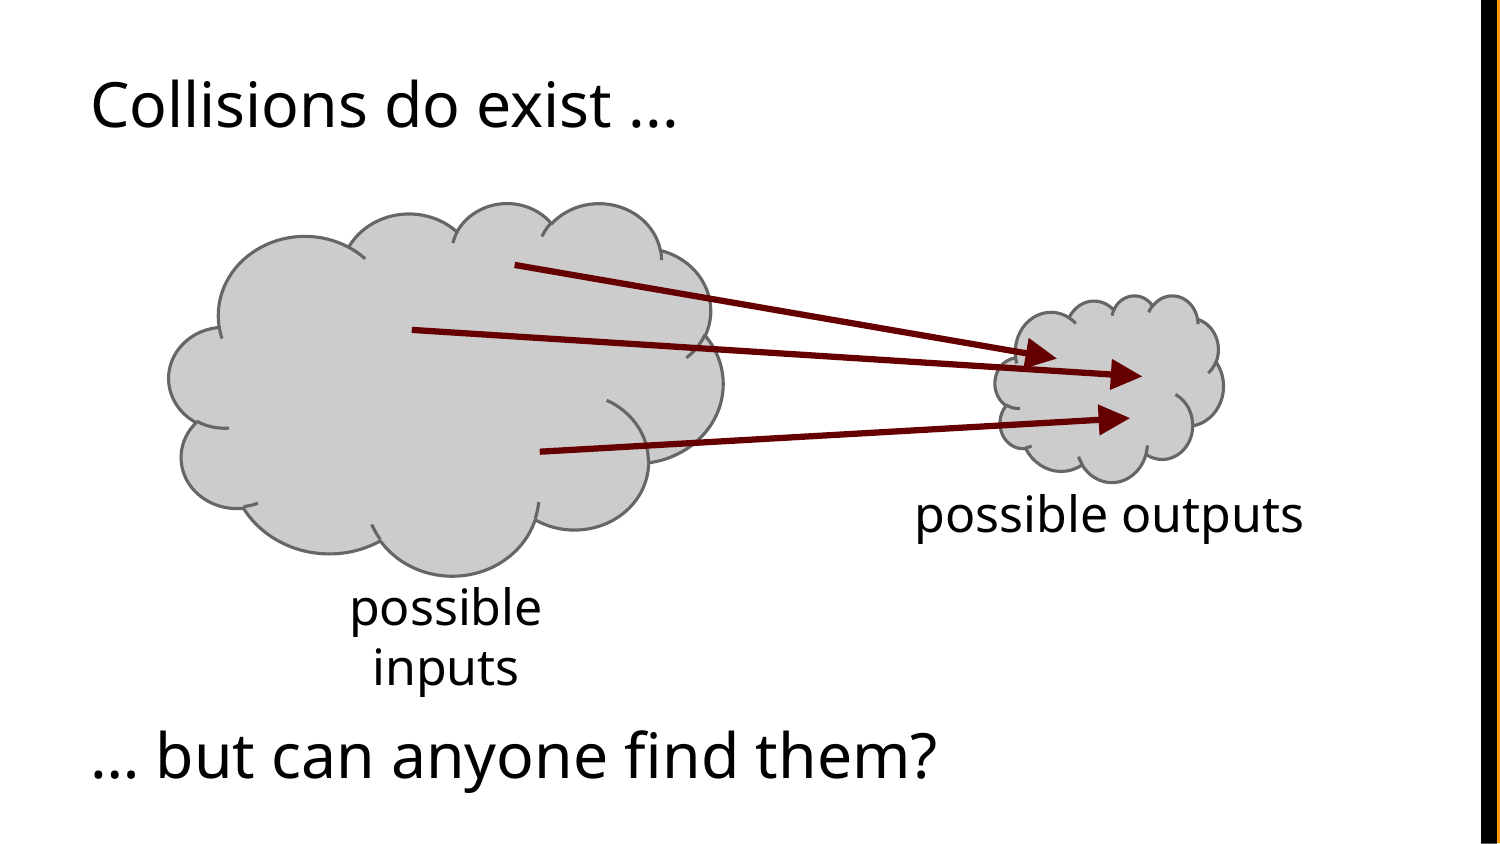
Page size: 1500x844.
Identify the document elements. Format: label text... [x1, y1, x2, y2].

text_box possible outputs [897, 467, 1322, 543]
text_box [994, 295, 1224, 467]
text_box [411, 329, 1143, 377]
text_box possible inputs [254, 560, 638, 636]
list … but can anyone find them? [75, 700, 1425, 844]
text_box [539, 417, 1131, 452]
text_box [514, 264, 1058, 328]
list Collisions do exist ... [75, 49, 1425, 193]
text_box [168, 203, 724, 560]
